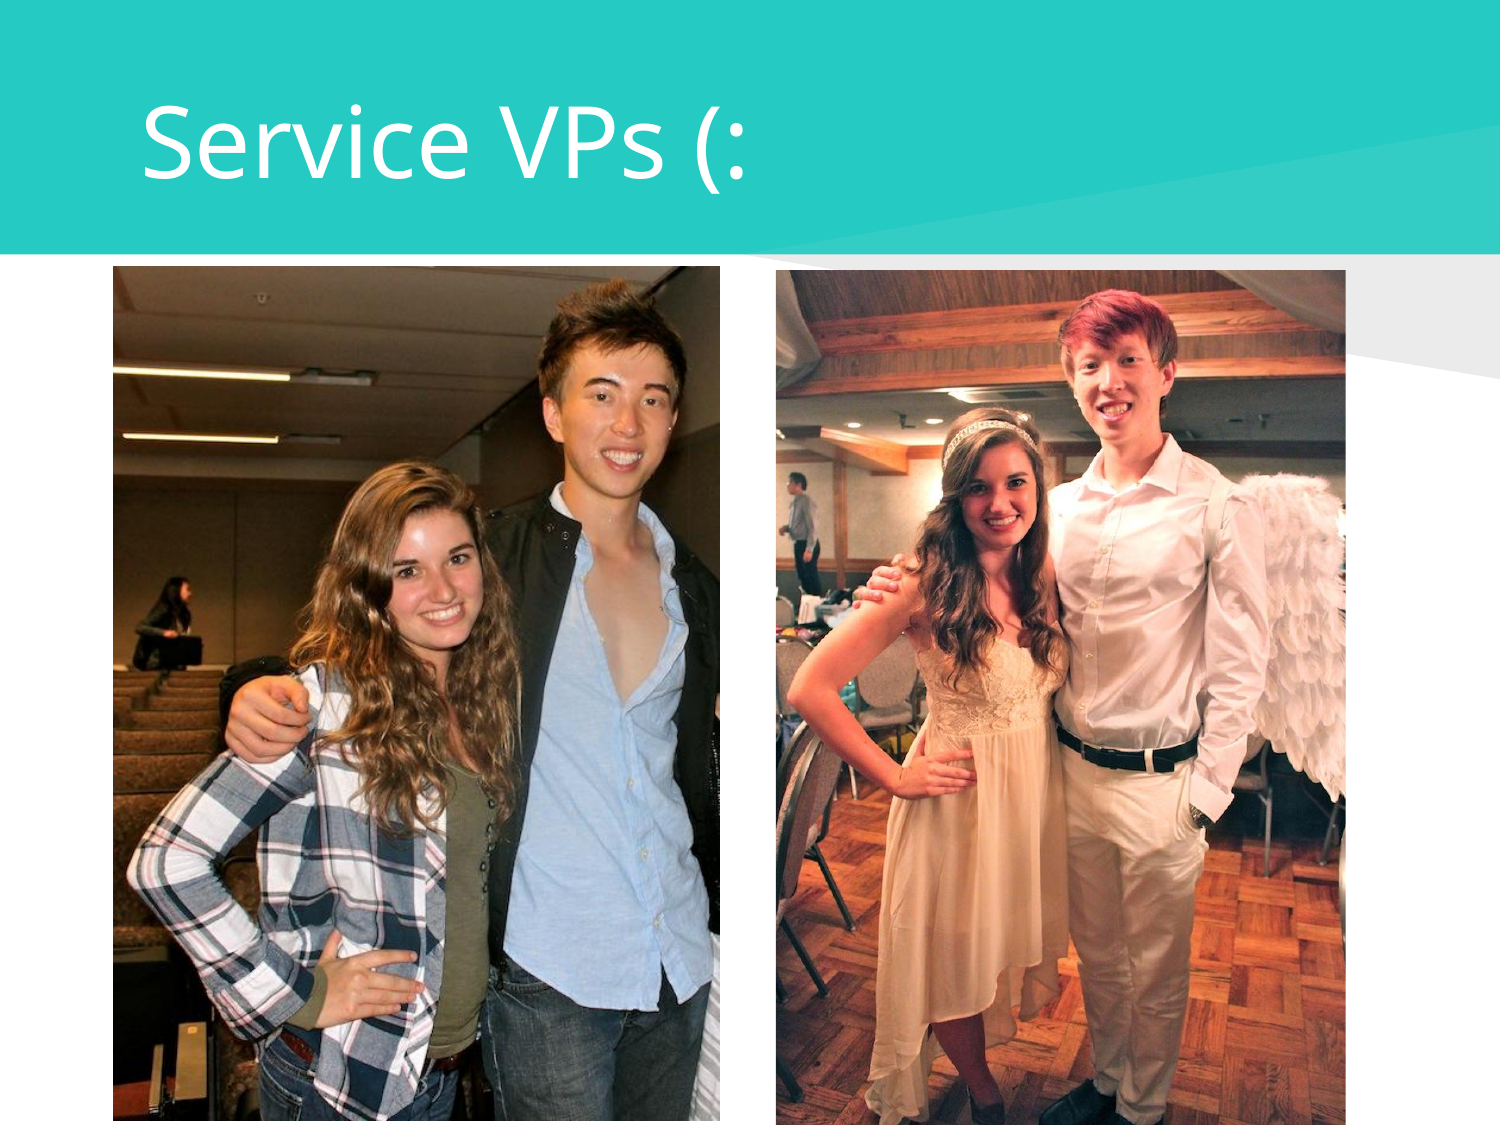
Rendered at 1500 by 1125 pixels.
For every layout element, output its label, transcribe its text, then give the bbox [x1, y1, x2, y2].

title Service VPs (: [75, 45, 1425, 233]
text_box [113, 266, 720, 1122]
text_box [775, 270, 1346, 1125]
